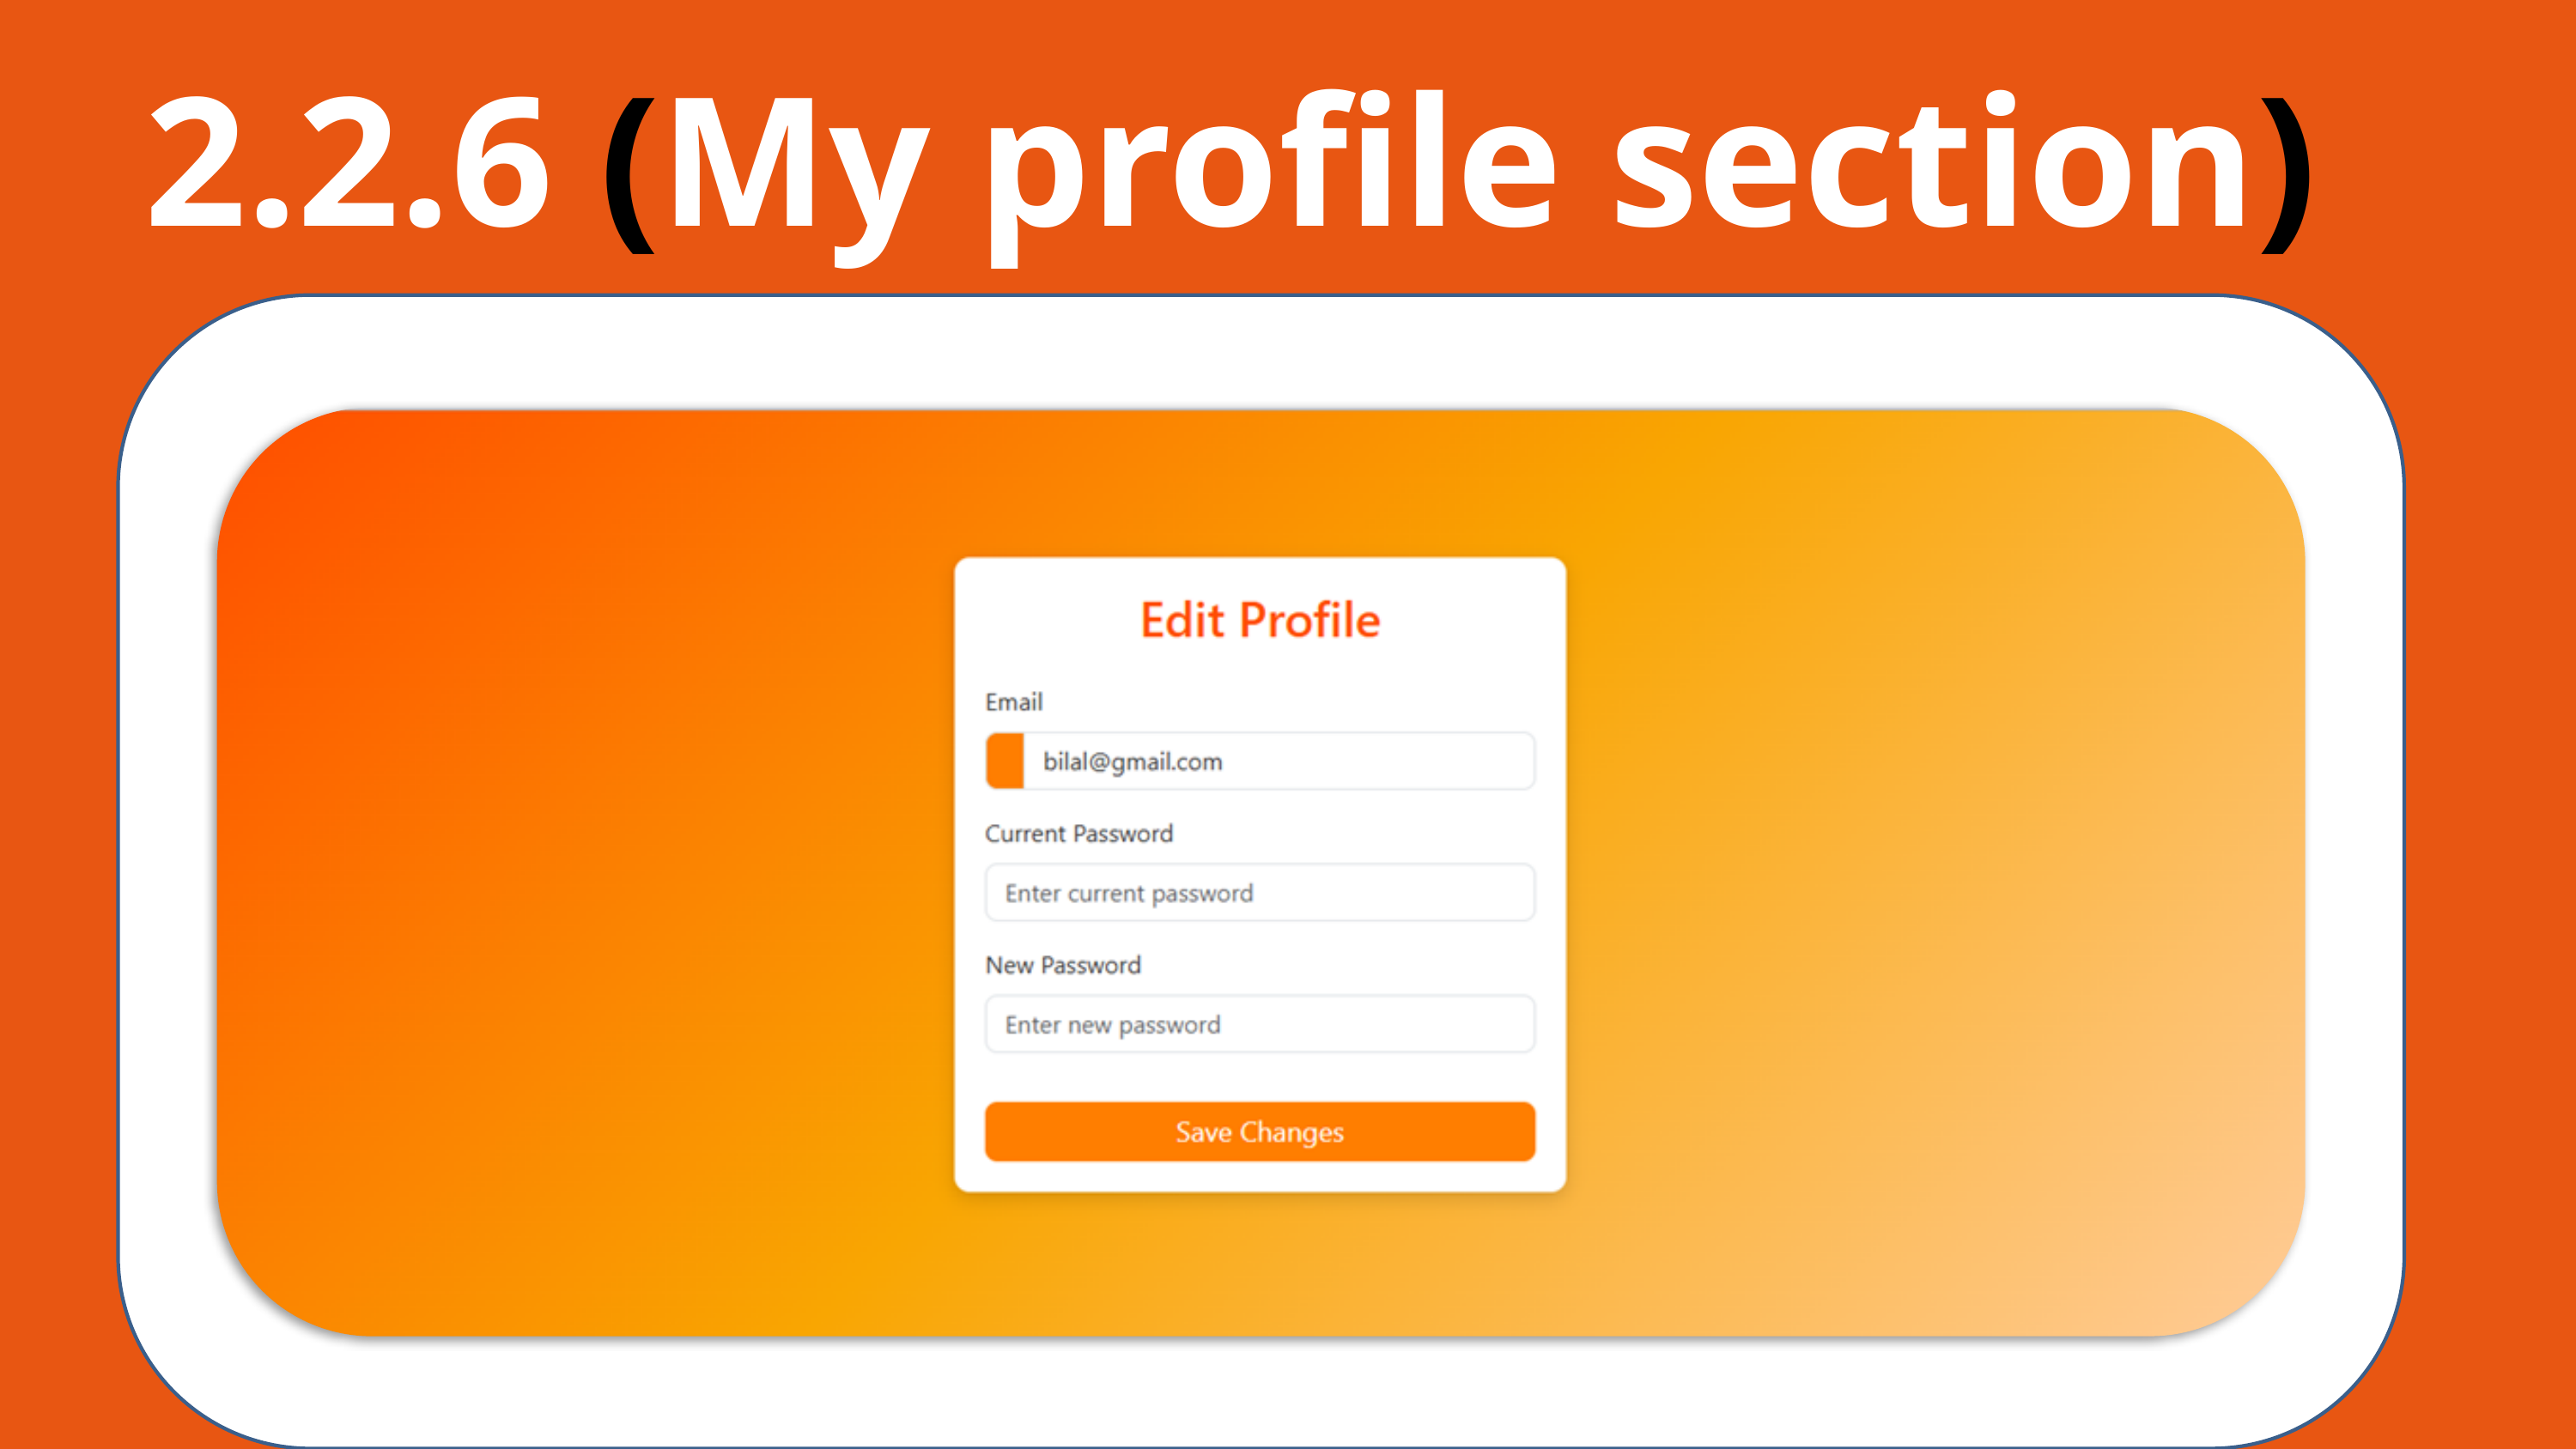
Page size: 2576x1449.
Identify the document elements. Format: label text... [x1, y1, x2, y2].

text_box [116, 293, 2407, 1449]
text_box 2.2.6 (My profile section) [144, 83, 2490, 263]
picture [216, 407, 2306, 1337]
